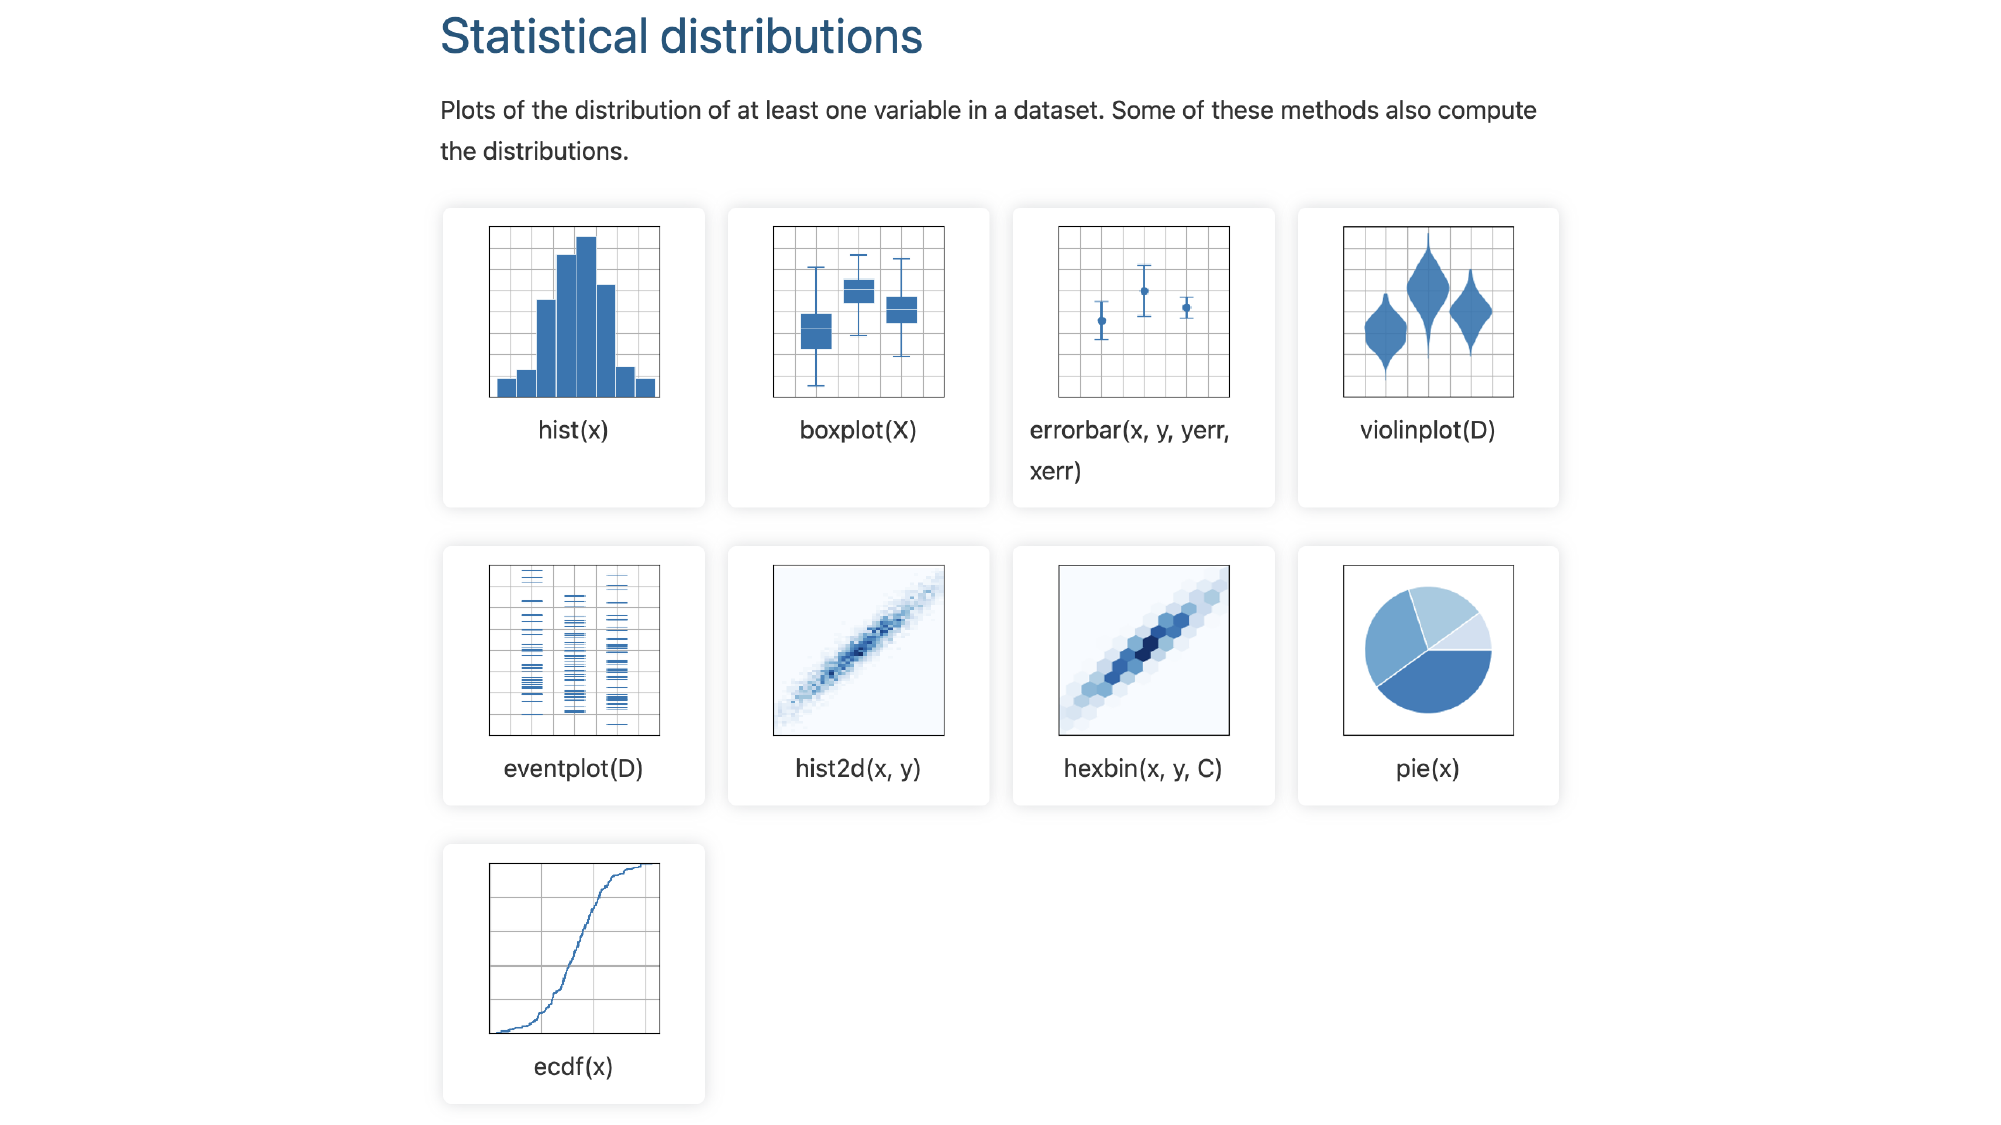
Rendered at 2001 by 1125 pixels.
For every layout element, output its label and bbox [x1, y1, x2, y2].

picture [418, 0, 1582, 1125]
